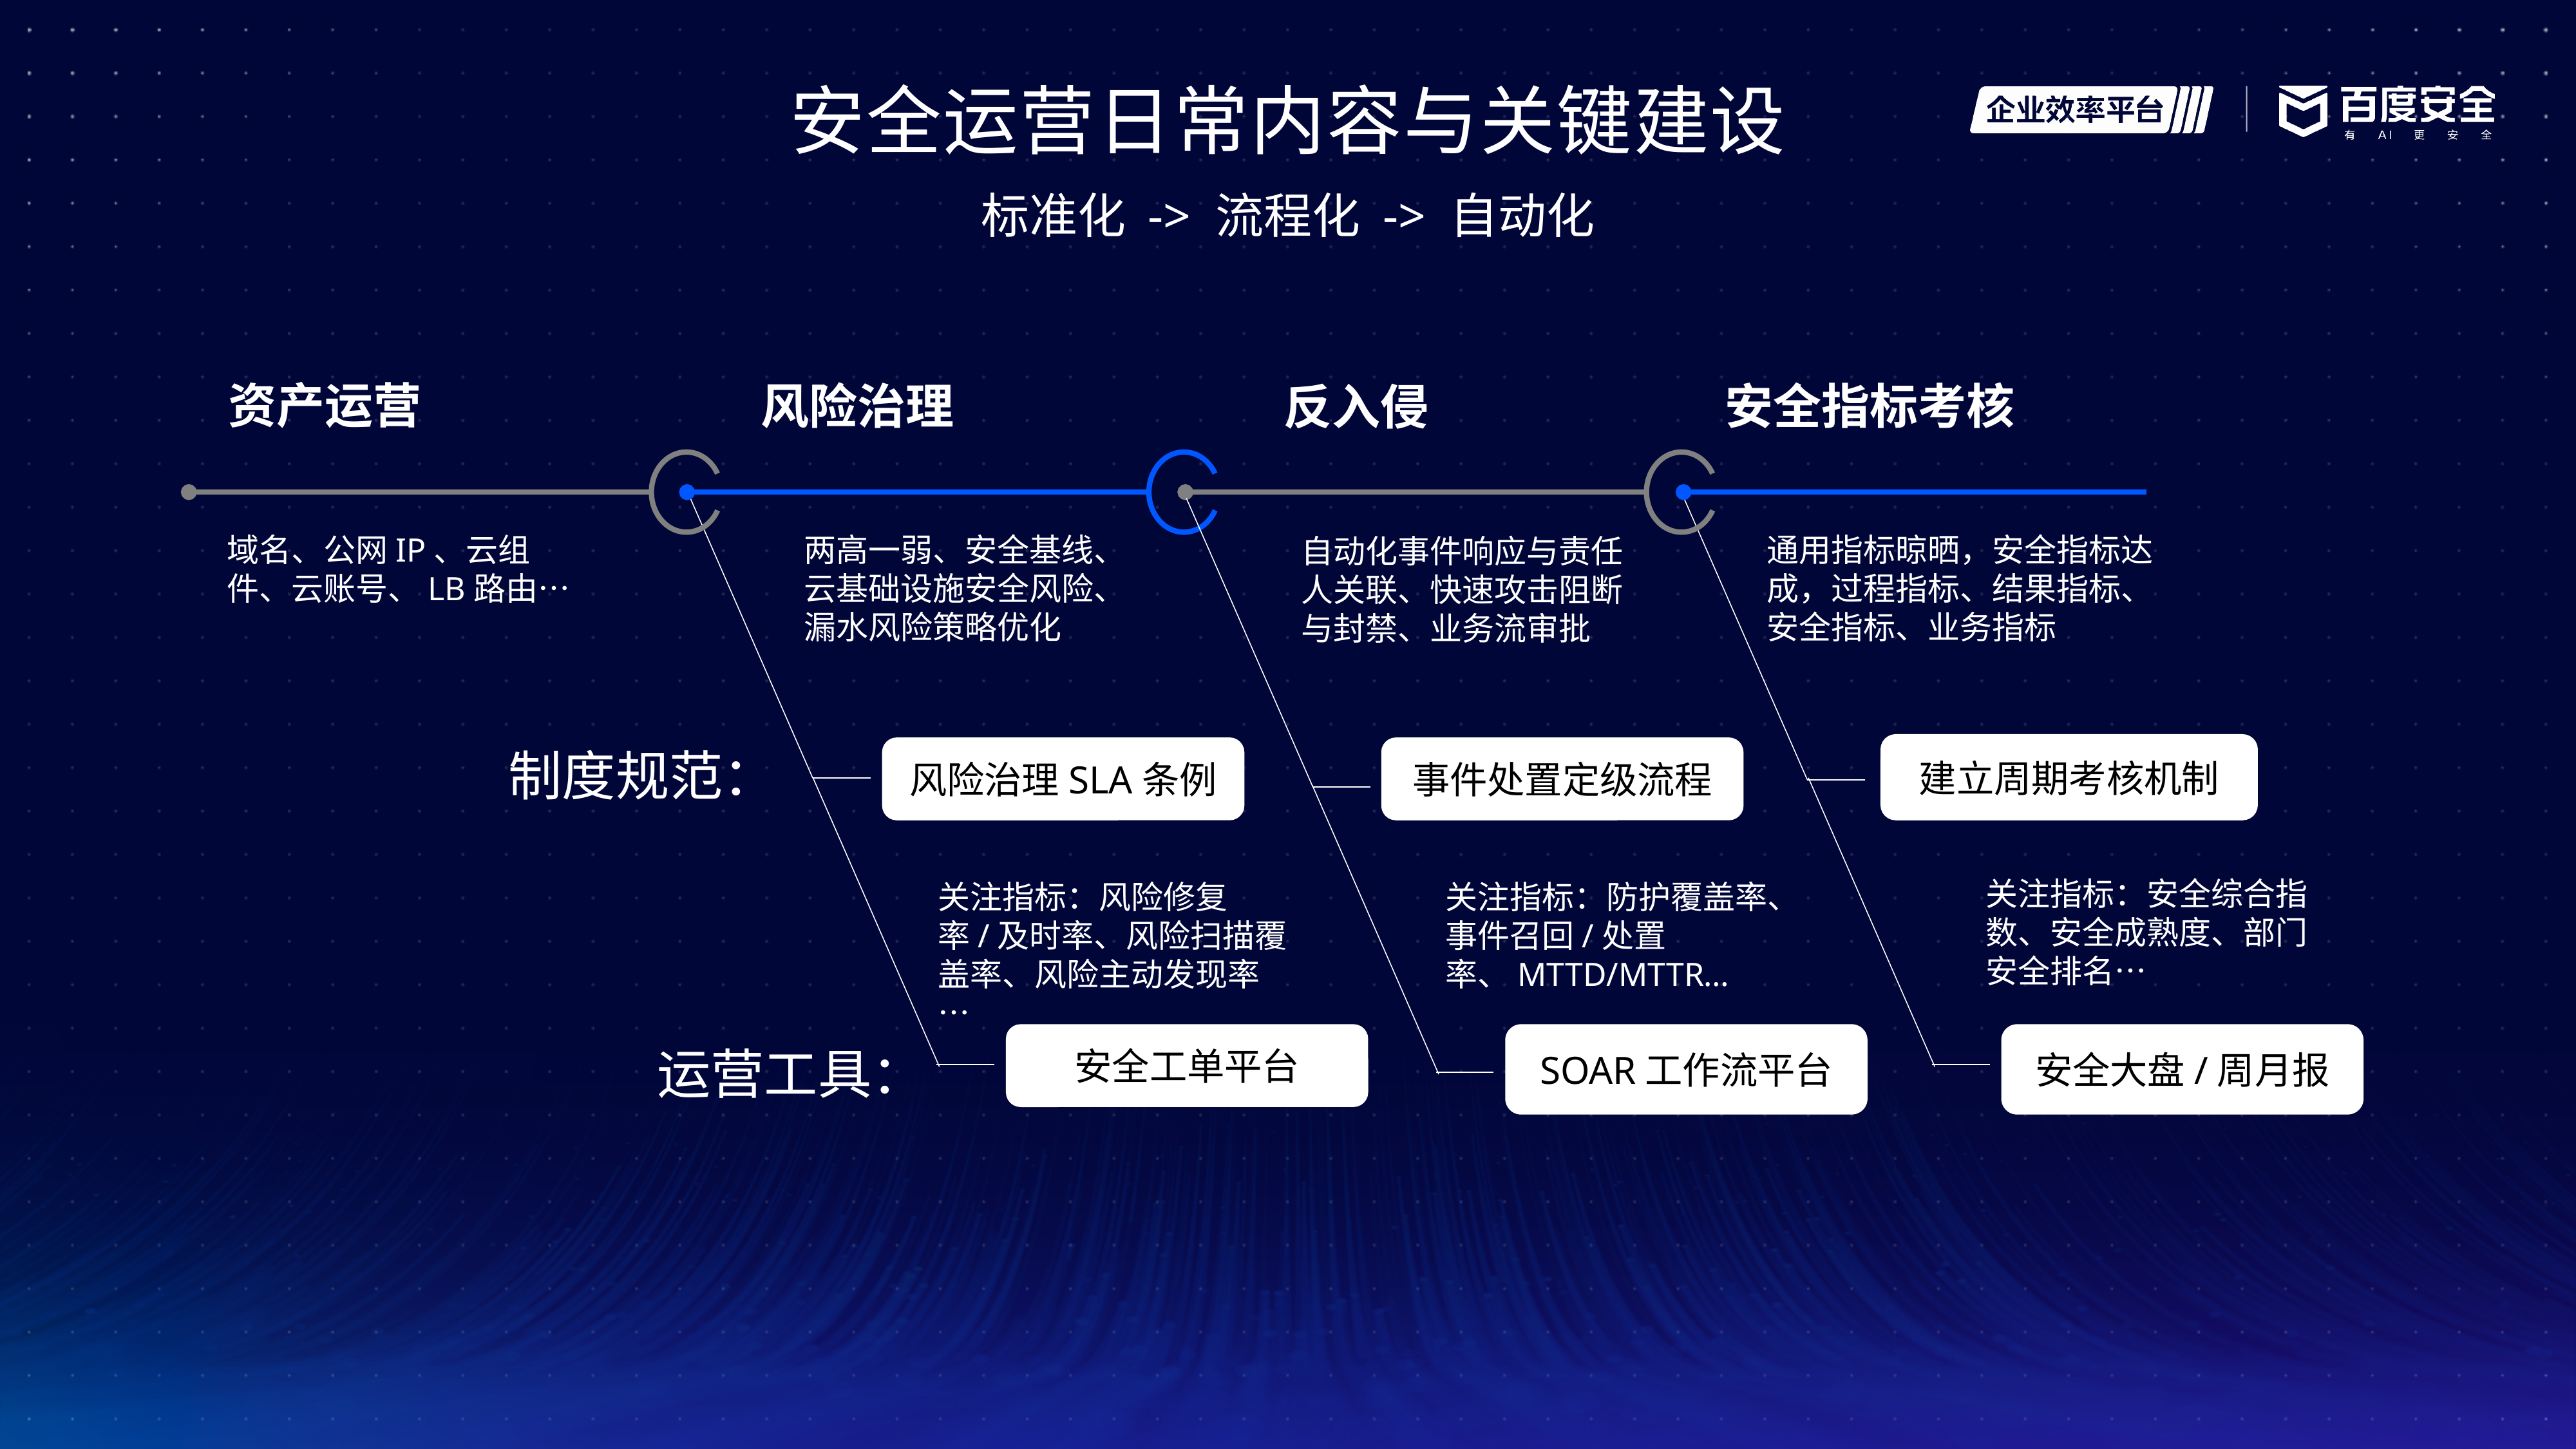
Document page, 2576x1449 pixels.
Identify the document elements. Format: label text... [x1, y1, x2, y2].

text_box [1808, 777, 1935, 1067]
picture [0, 0, 2576, 1449]
text_box 事件处置定级流程 [1381, 737, 1744, 820]
text_box [1147, 450, 1217, 534]
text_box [686, 489, 813, 779]
text_box [1645, 450, 1714, 534]
text_box 风险治理SLA条例 [882, 737, 1245, 820]
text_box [1186, 498, 1313, 788]
text_box 建立周期考核机制 [1880, 734, 2258, 820]
text_box 安全大盘/周月报 [2001, 1024, 2364, 1115]
list 标准化 -> 流程化 -> 自动化 [482, 169, 2094, 271]
text_box 运营工具： [647, 1035, 990, 1110]
text_box 两高一弱、安全基线、云基础设施安全风险、漏水风险策略优化 [813, 524, 1164, 650]
text_box 自动化事件响应与责任人关联、快速攻击阻断与封禁、业务流审批 [1313, 526, 1651, 652]
text_box 制度规范： [499, 737, 797, 811]
text_box 资产运营 [218, 370, 431, 439]
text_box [1680, 491, 1808, 781]
text_box 域名、公网IP、云组件、云账号、LB路由… [217, 524, 592, 612]
text_box 关注指标：防护覆盖率、事件召回/处置率、MTTD/MTTR… [1439, 872, 1808, 998]
text_box [650, 450, 719, 534]
text_box SOAR工作流平台 [1505, 1024, 1868, 1115]
text_box 反入侵 [1274, 371, 1570, 439]
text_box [813, 777, 940, 1067]
text_box 关注指标：安全综合指数、安全成熟度、部门安全排名… [1976, 868, 2345, 994]
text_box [1312, 785, 1439, 1075]
text_box 风险治理 [751, 371, 1064, 439]
text_box 安全工单平台 [1005, 1024, 1368, 1108]
text_box 通用指标晾晒，安全指标达成，过程指标、结果指标、安全指标、业务指标 [1808, 525, 2172, 651]
list 安全运营日常内容与关键建设 [482, 68, 2094, 169]
text_box 关注指标：风险修复率/及时率、风险扫描覆盖率、风险主动发现率… [940, 872, 1297, 1036]
text_box 安全指标考核 [1715, 371, 2042, 439]
